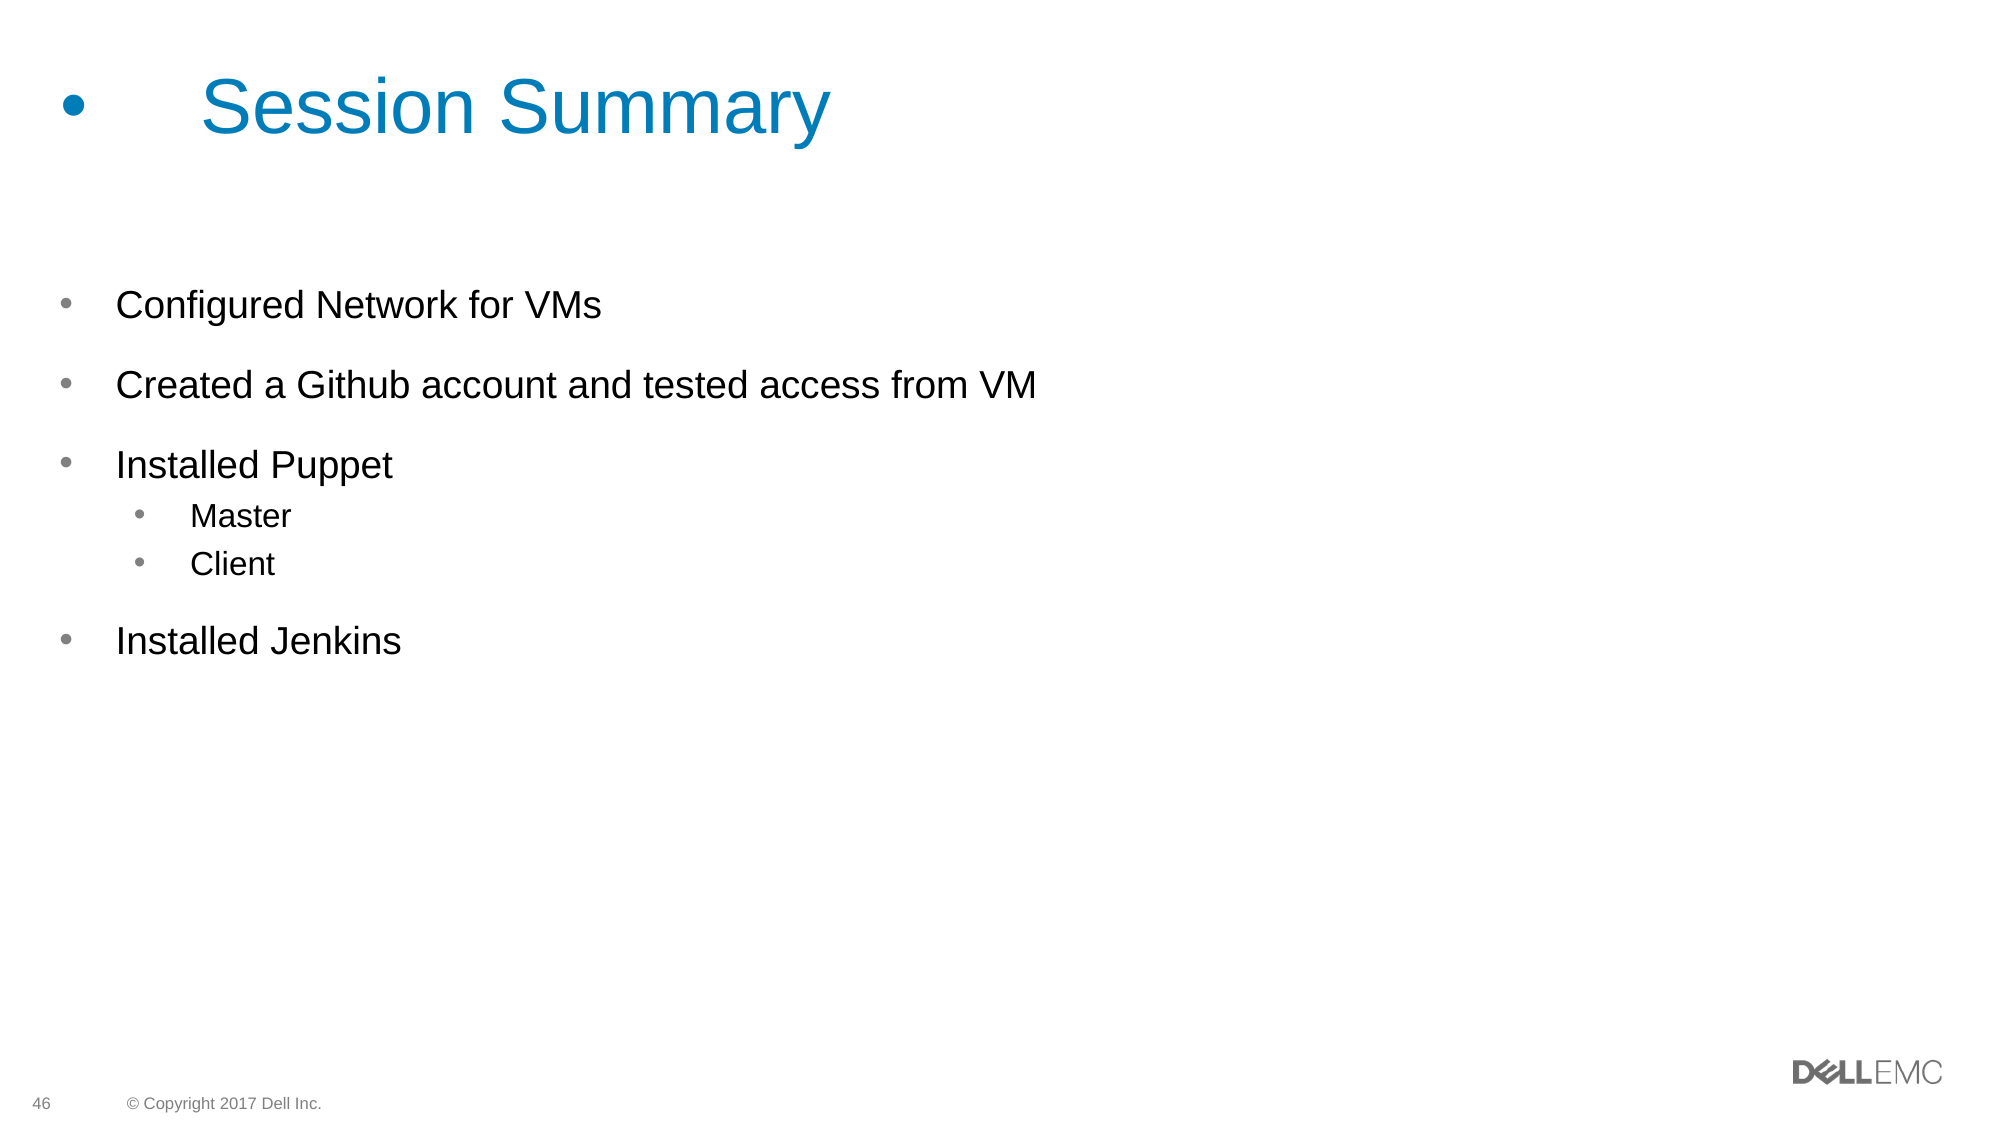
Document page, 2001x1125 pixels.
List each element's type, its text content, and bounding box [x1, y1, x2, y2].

title Session Summary [60, 59, 1800, 200]
list Configured Network for VMs Created a Github account and tested access from VM Installed Puppet Master Client Installed Jenkins [59, 279, 1800, 978]
picture [1793, 1058, 1942, 1085]
